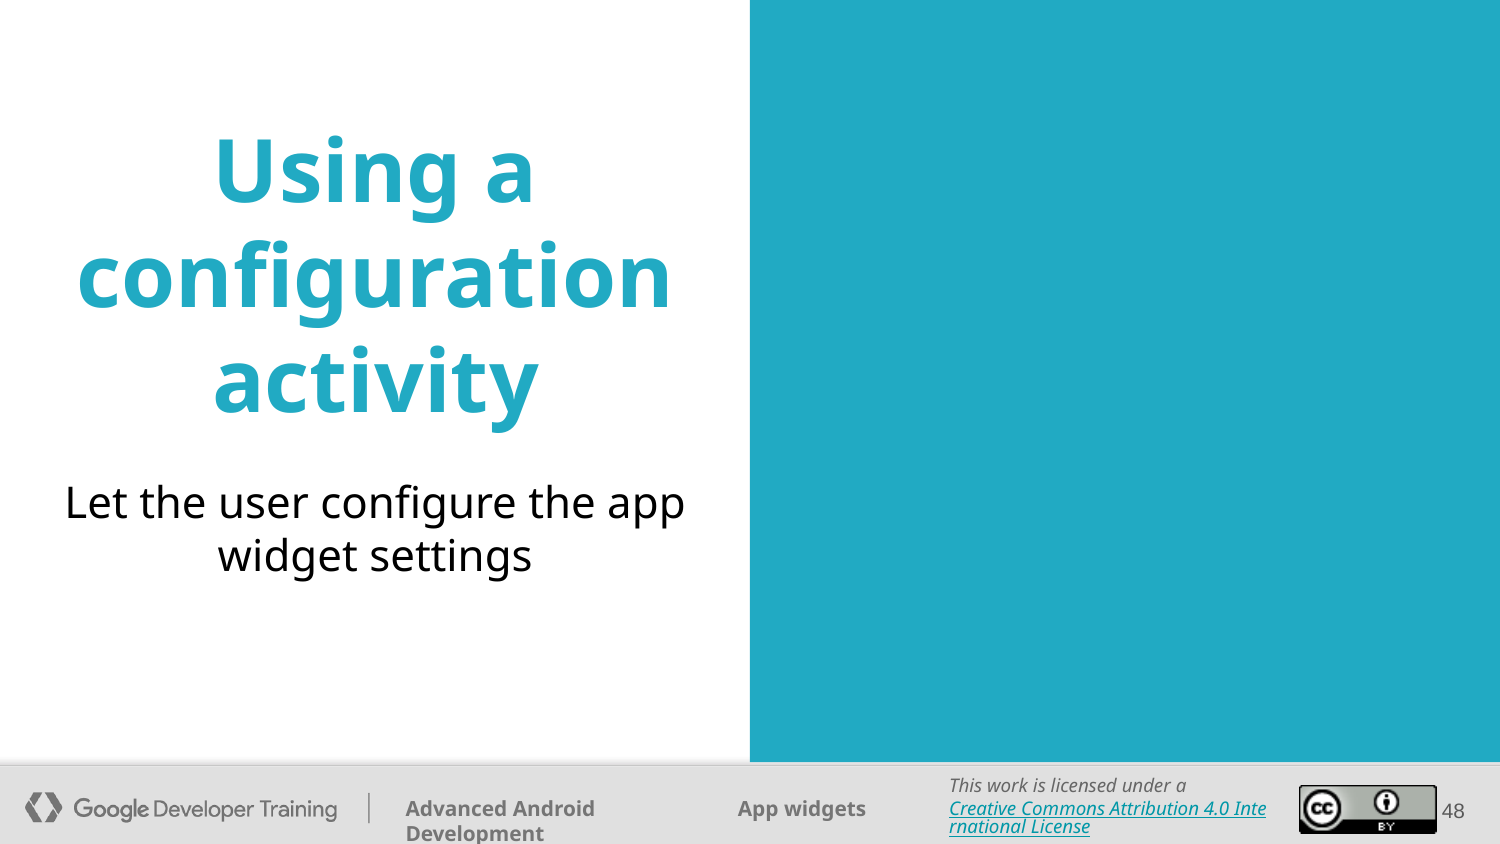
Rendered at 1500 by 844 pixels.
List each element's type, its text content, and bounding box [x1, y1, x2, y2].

picture [0, 0, 1500, 844]
title Using a configuration activity [43, 202, 708, 446]
slide_number ‹#› [1389, 777, 1480, 842]
subtitle Let the user configure the app widget settings [43, 459, 708, 663]
